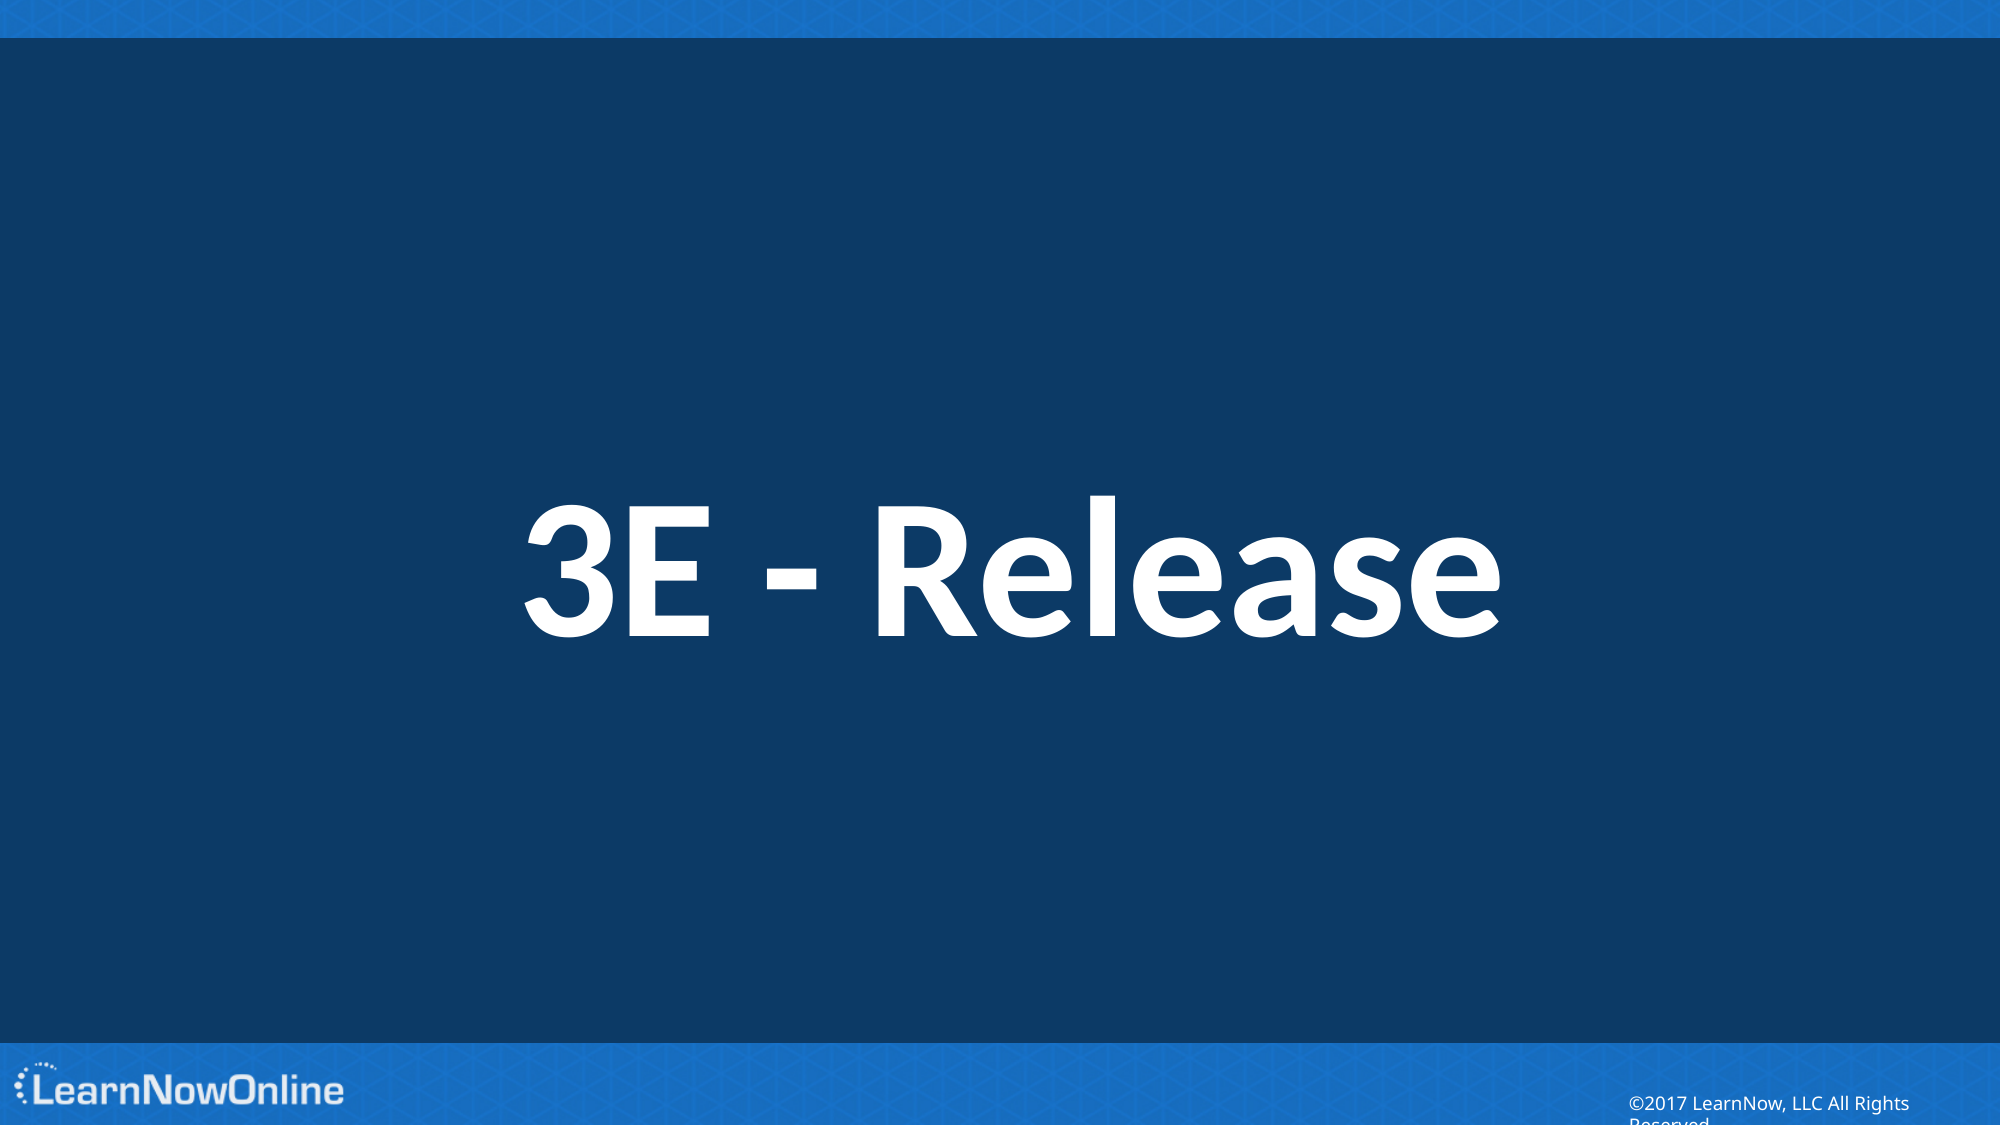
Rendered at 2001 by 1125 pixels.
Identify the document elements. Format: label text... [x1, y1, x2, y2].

title 3E - Release [112, 462, 1913, 650]
picture [0, 0, 2000, 38]
picture [0, 1043, 2000, 1125]
